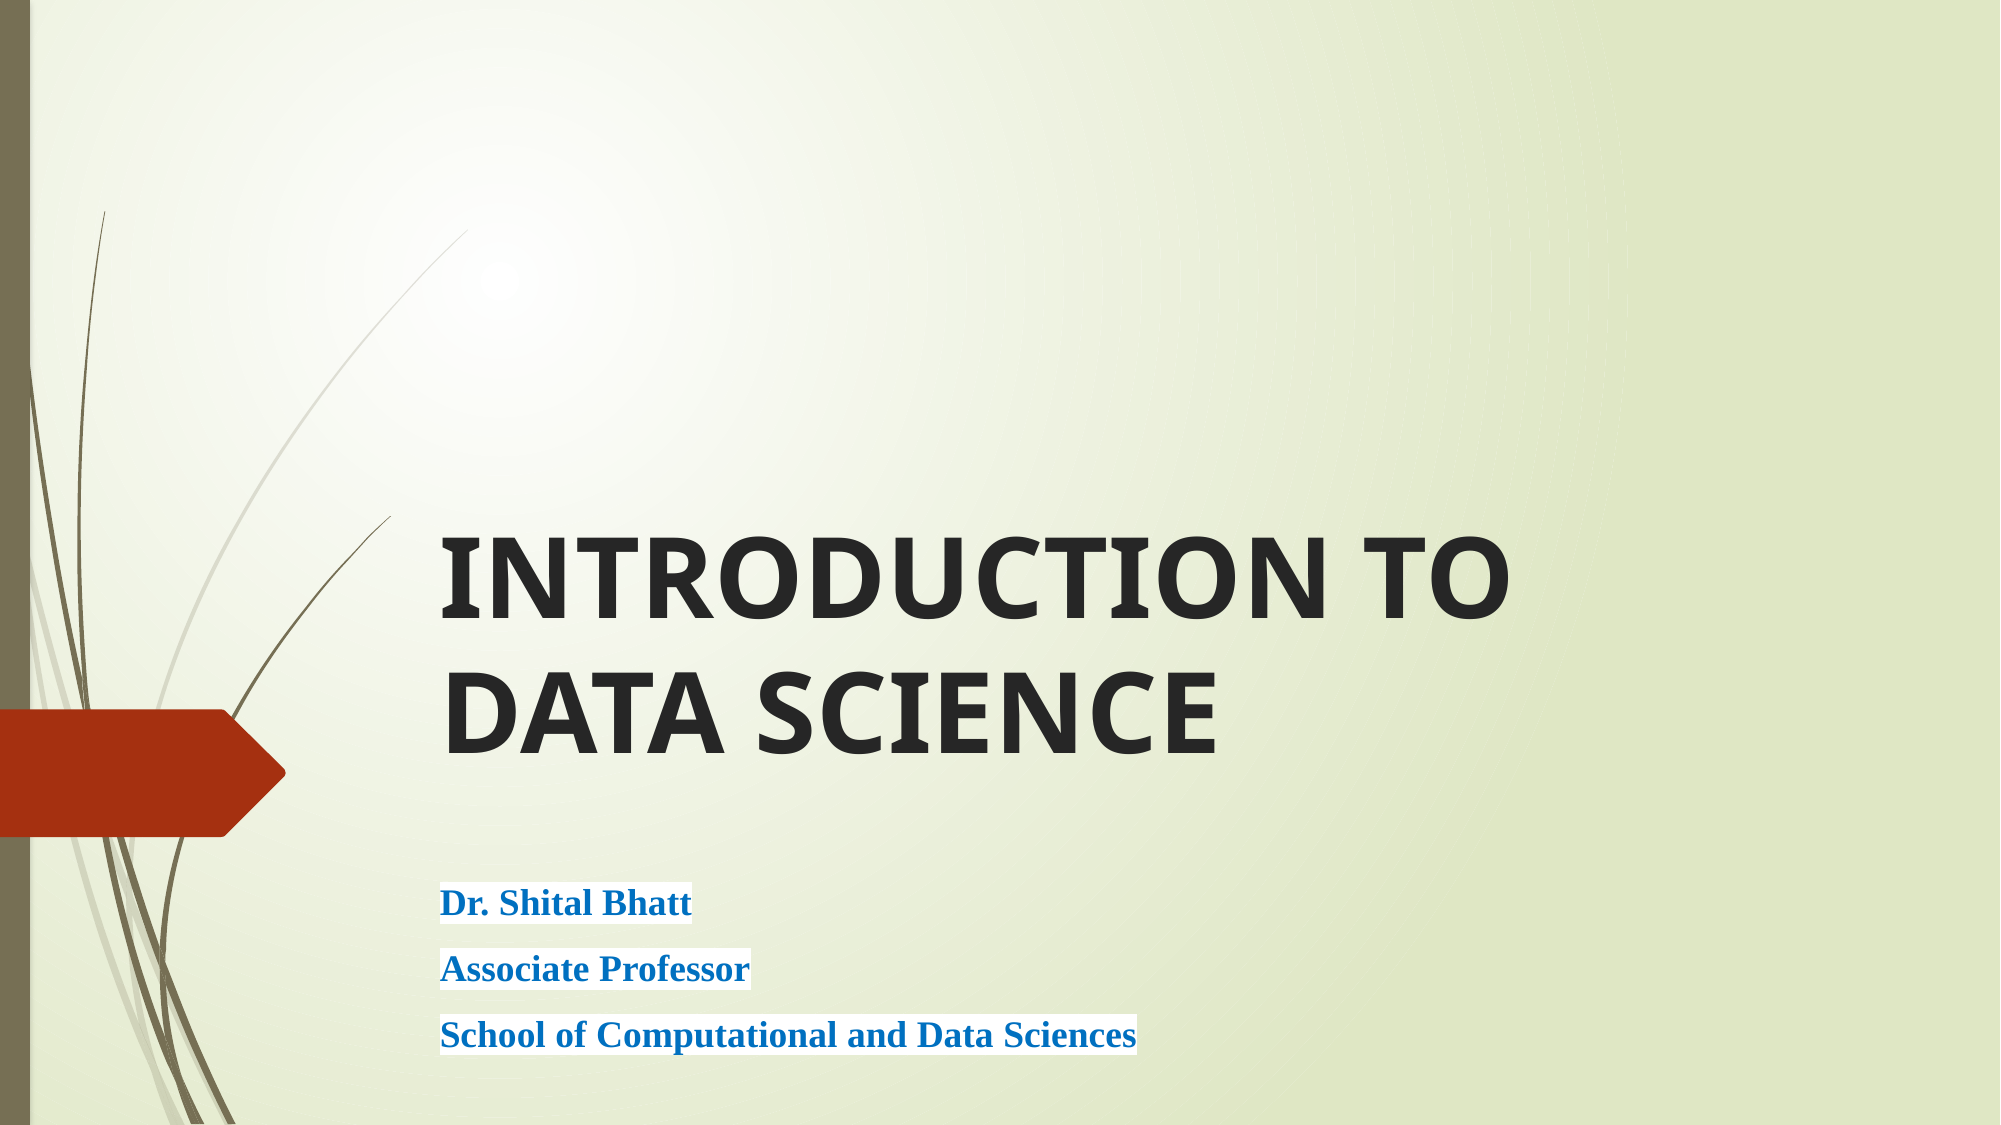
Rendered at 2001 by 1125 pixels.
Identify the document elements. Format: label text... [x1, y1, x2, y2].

title INTRODUCTION TO DATA SCIENCE [424, 412, 1888, 784]
subtitle Dr. Shital Bhatt Associate Professor School of Computational and Data Sciences [424, 870, 1975, 1079]
